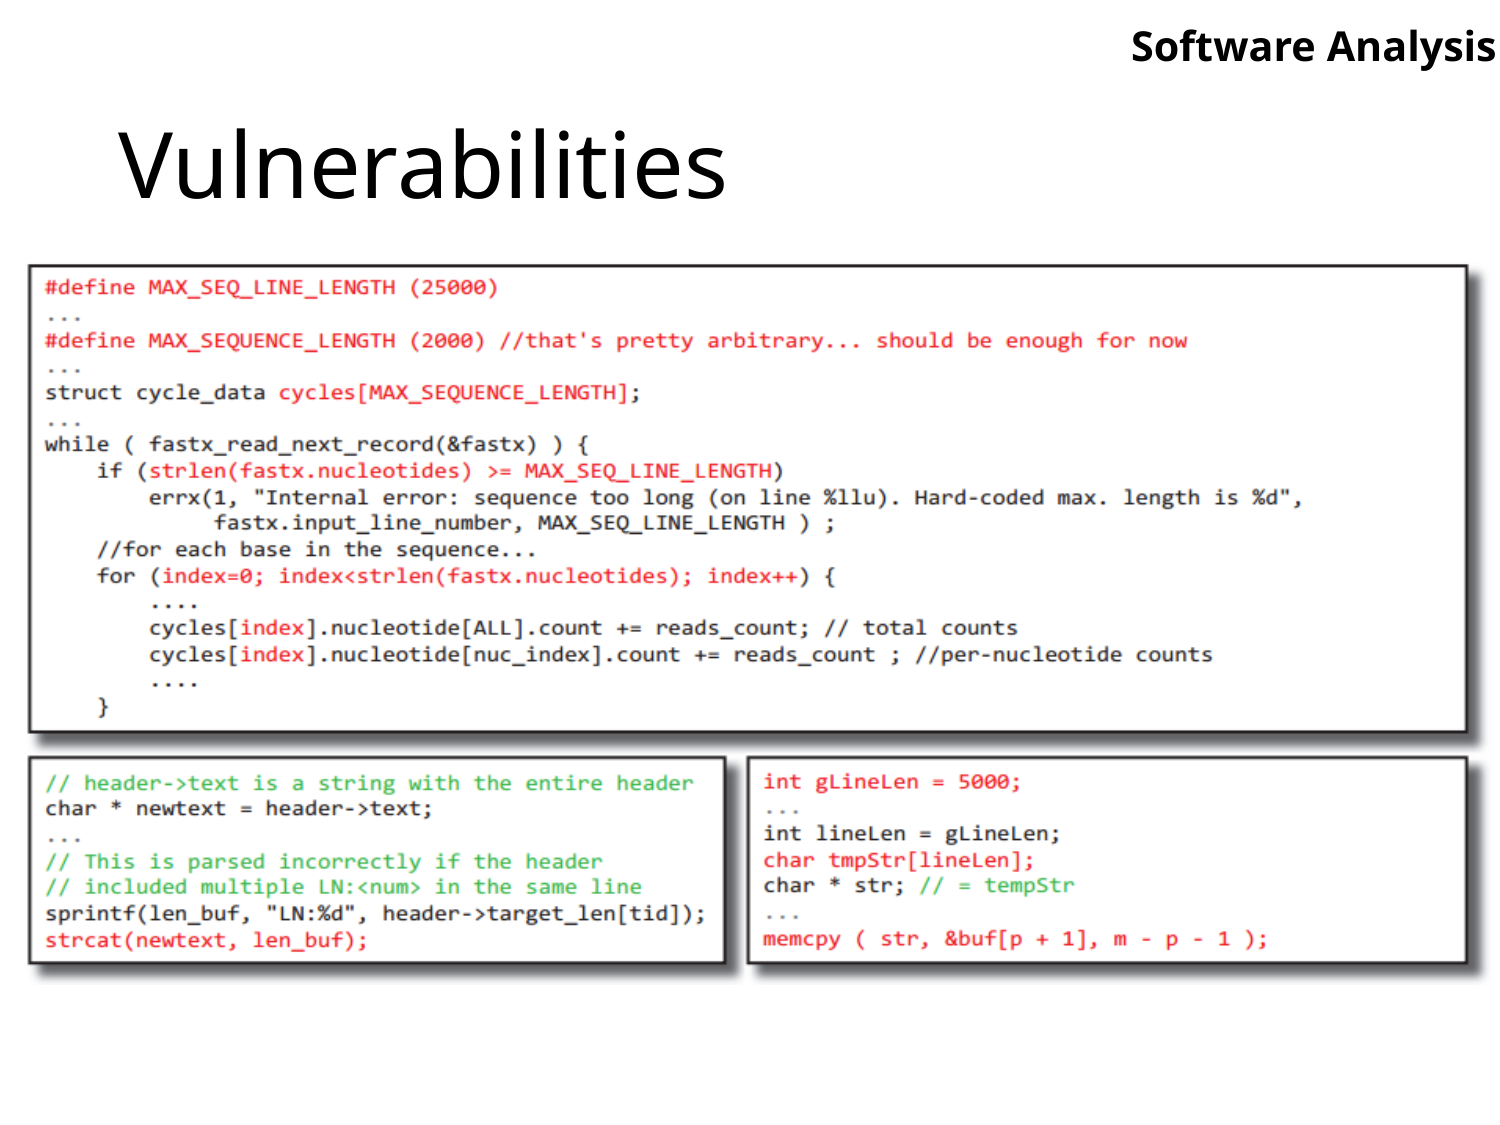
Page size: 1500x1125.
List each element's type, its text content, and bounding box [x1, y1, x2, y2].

title Vulnerabilities [103, 59, 1397, 252]
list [9, 252, 1491, 985]
text_box Software Analysis [1115, 0, 1500, 98]
